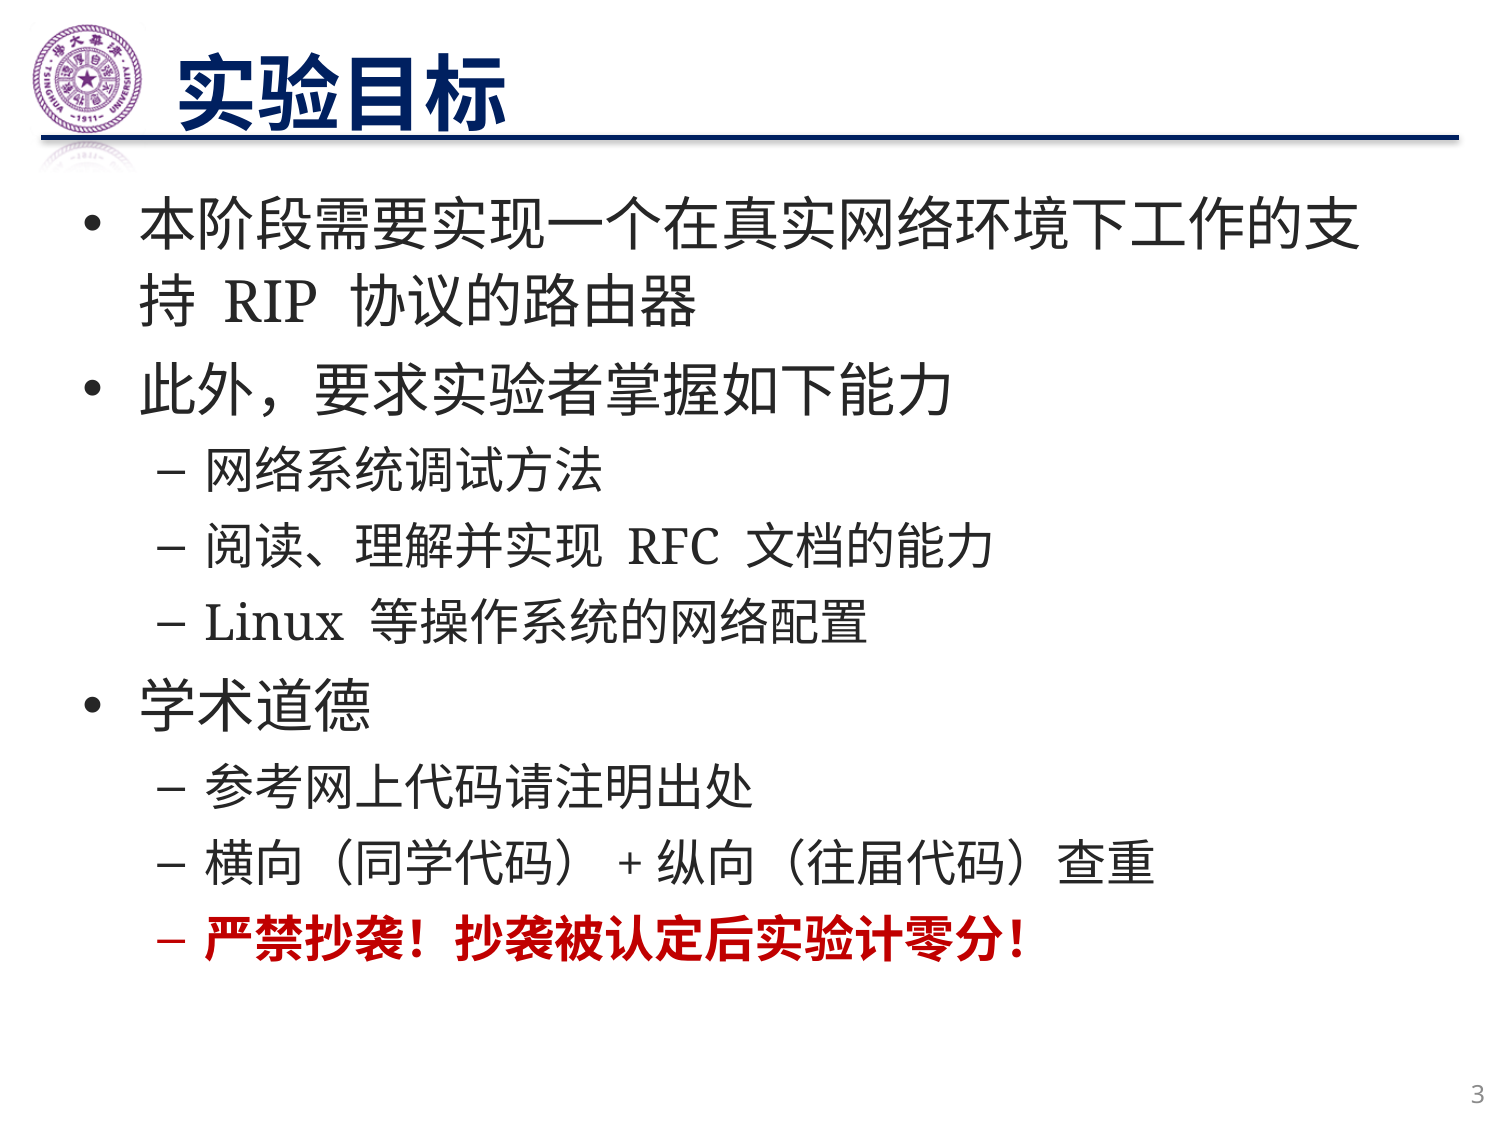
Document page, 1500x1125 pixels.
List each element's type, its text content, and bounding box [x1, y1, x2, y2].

slide_number 3 [1149, 1065, 1500, 1125]
picture [29, 22, 160, 256]
title 实验目标 [159, 7, 1398, 126]
list 本阶段需要实现一个在真实网络环境下工作的支持 RIP 协议的路由器 此外，要求实验者掌握如下能力 网络系统调试方法 阅读、理解并实现 RFC 文档的能力 Linux 等操作系统的网络配置 学术道德 参考网上代码请注明出处 横向（同学代码）+纵向（往届代码）查重 严禁抄袭！抄袭被认定后实验计零分！ [67, 172, 1418, 1094]
